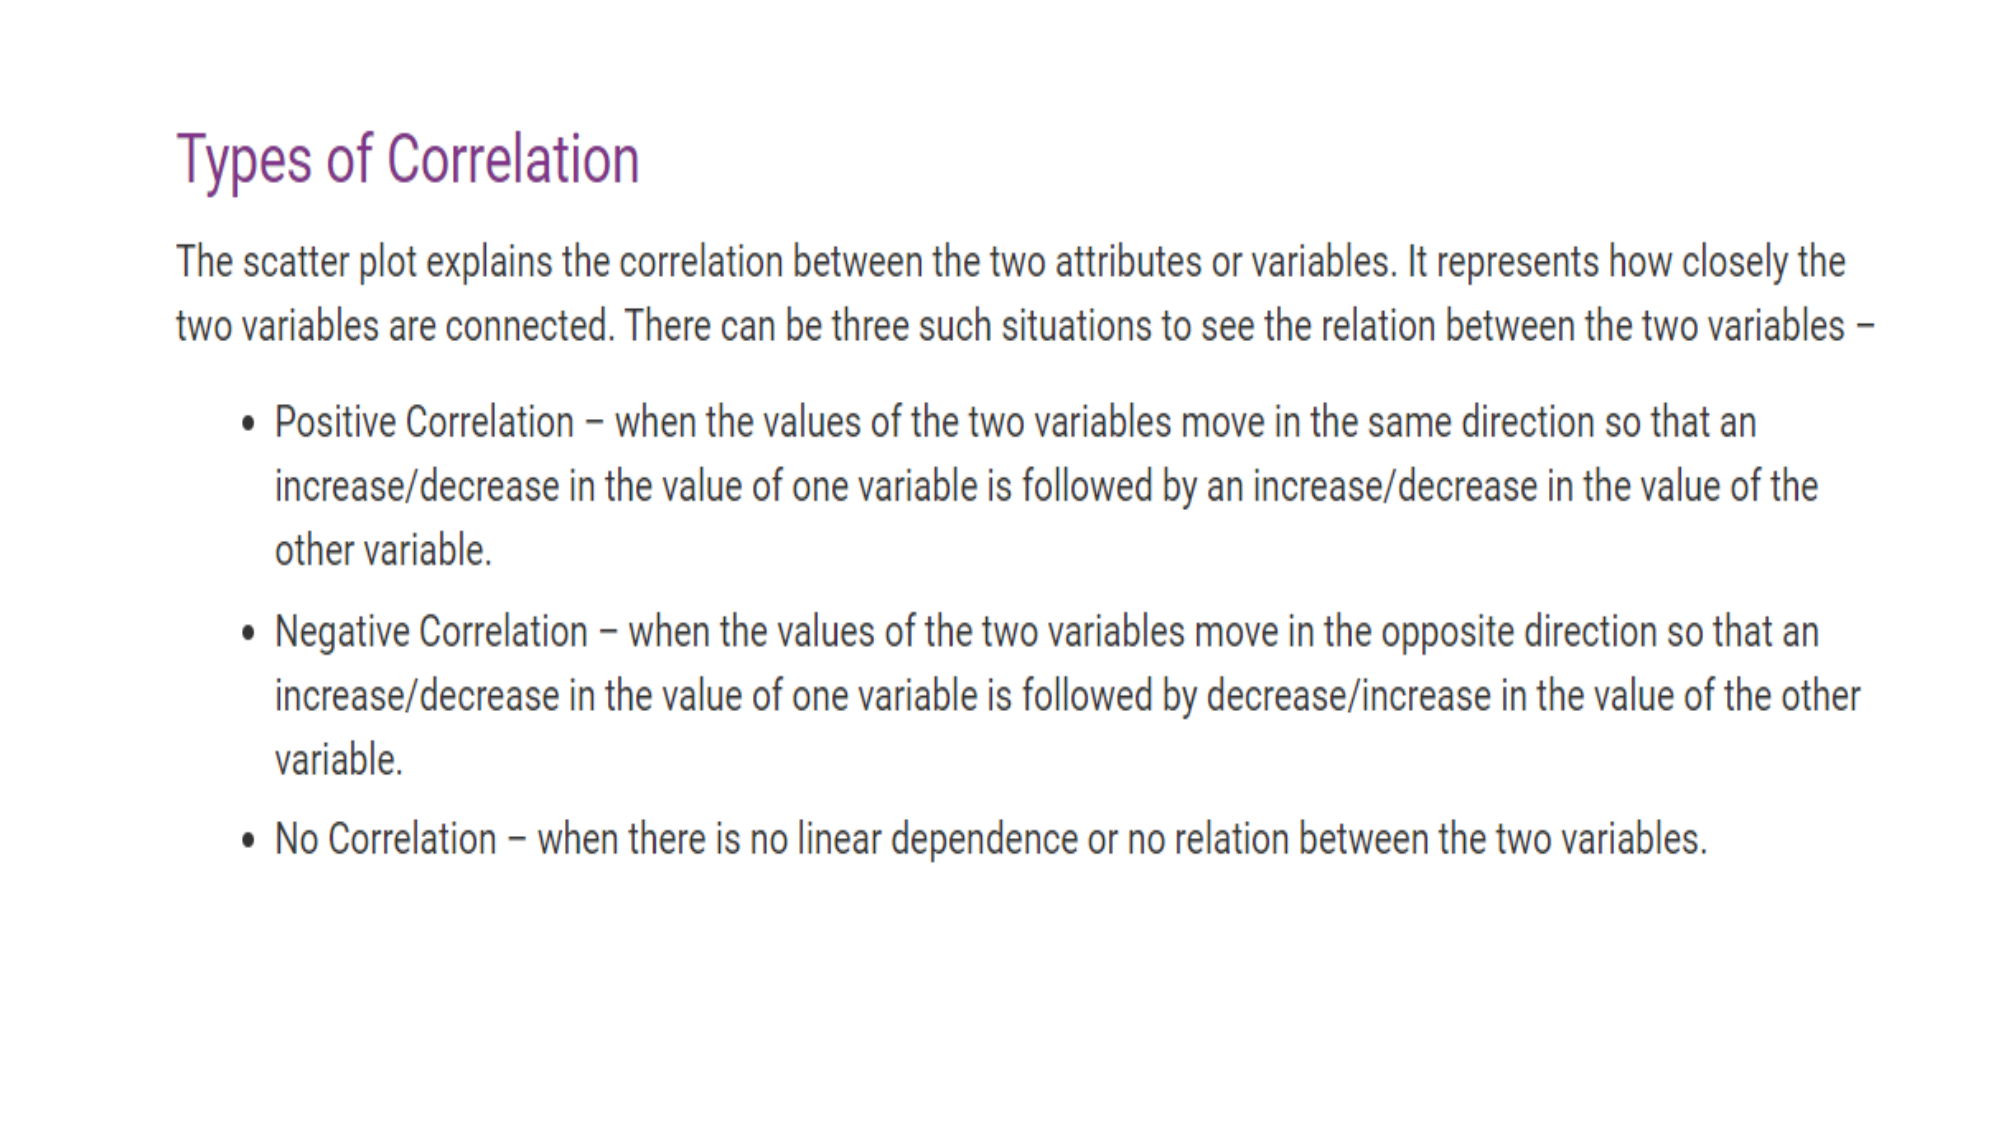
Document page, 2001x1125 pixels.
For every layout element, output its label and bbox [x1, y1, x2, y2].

list [157, 108, 1909, 897]
